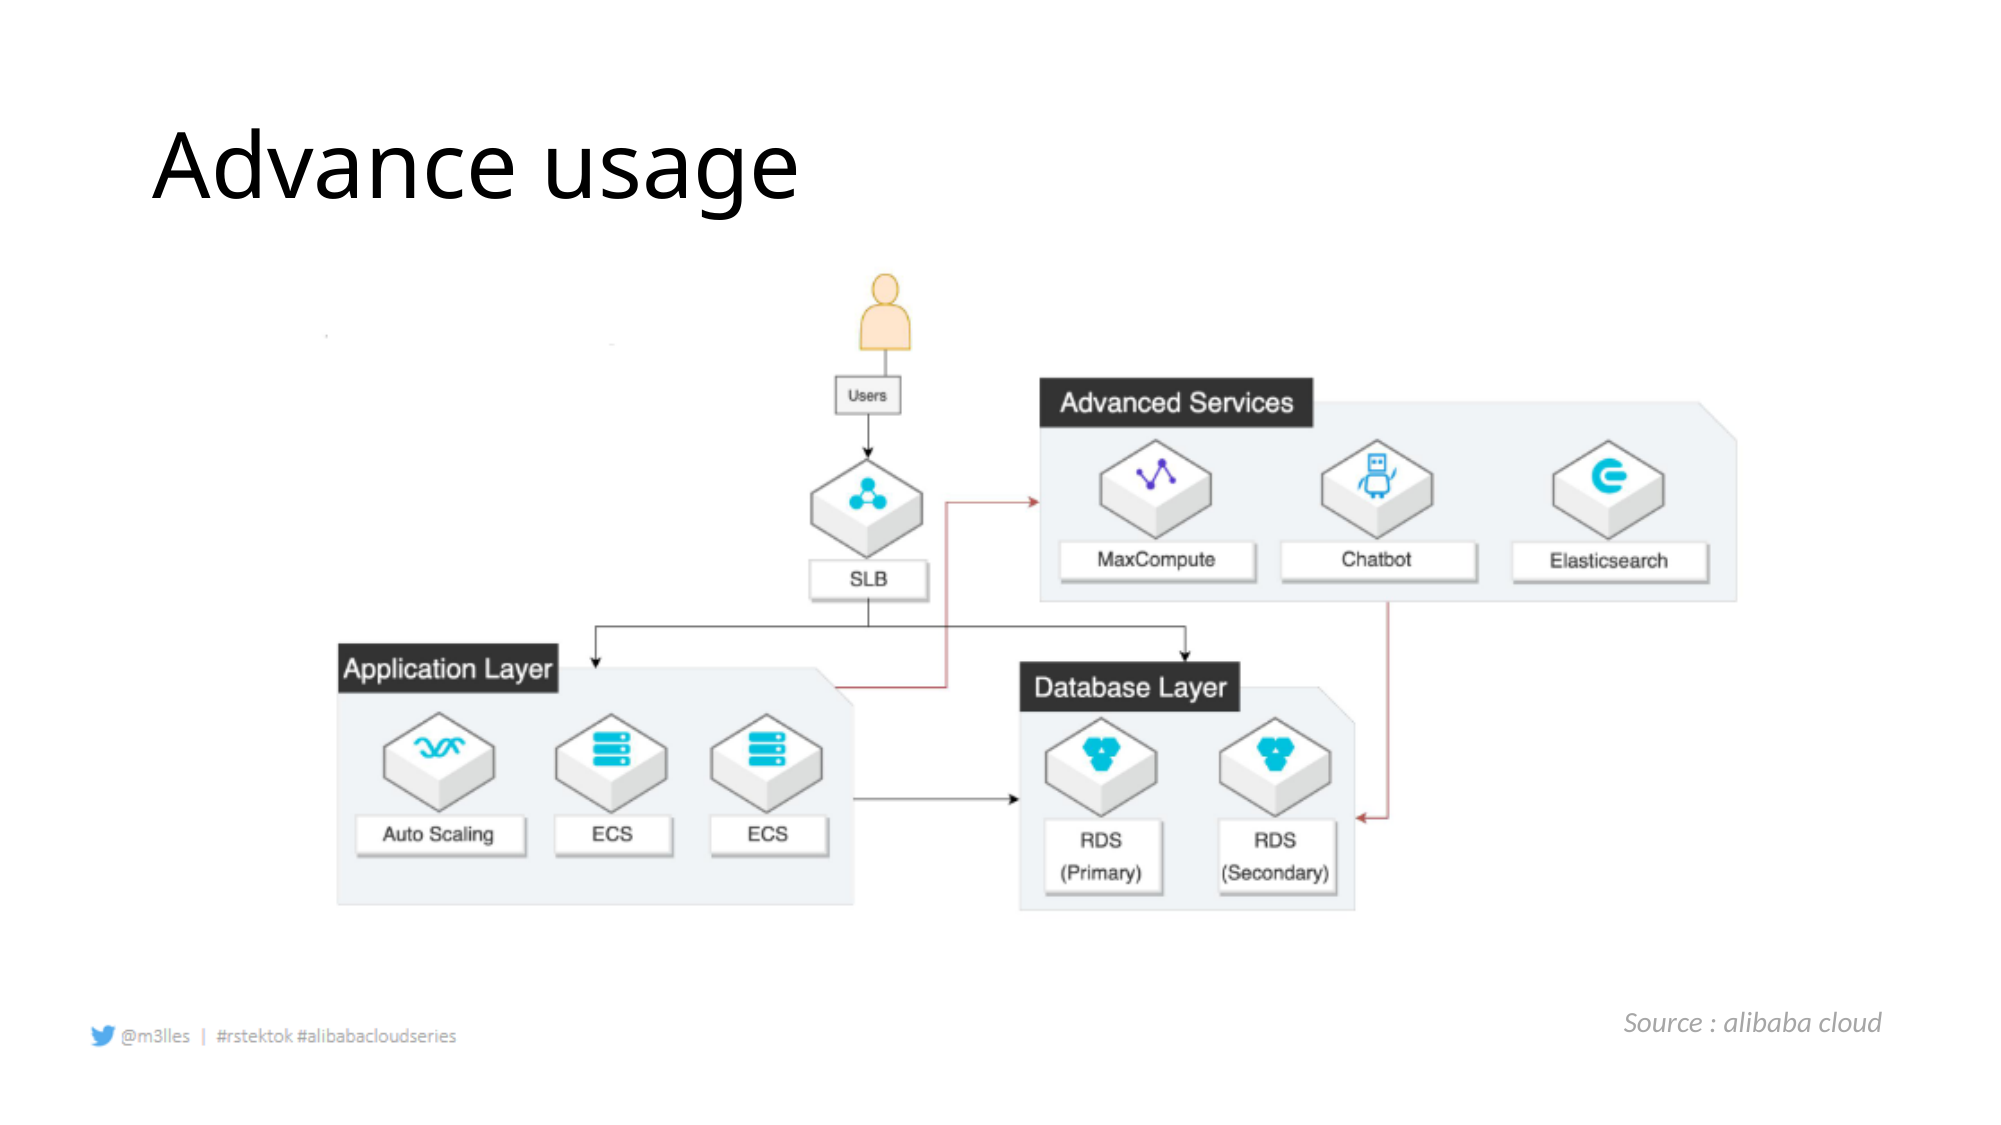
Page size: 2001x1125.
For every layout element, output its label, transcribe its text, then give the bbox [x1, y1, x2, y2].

text_box Source : alibaba cloud [1440, 995, 1898, 1046]
picture [69, 1008, 481, 1060]
title Advance usage [137, 59, 1863, 278]
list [319, 258, 1745, 931]
